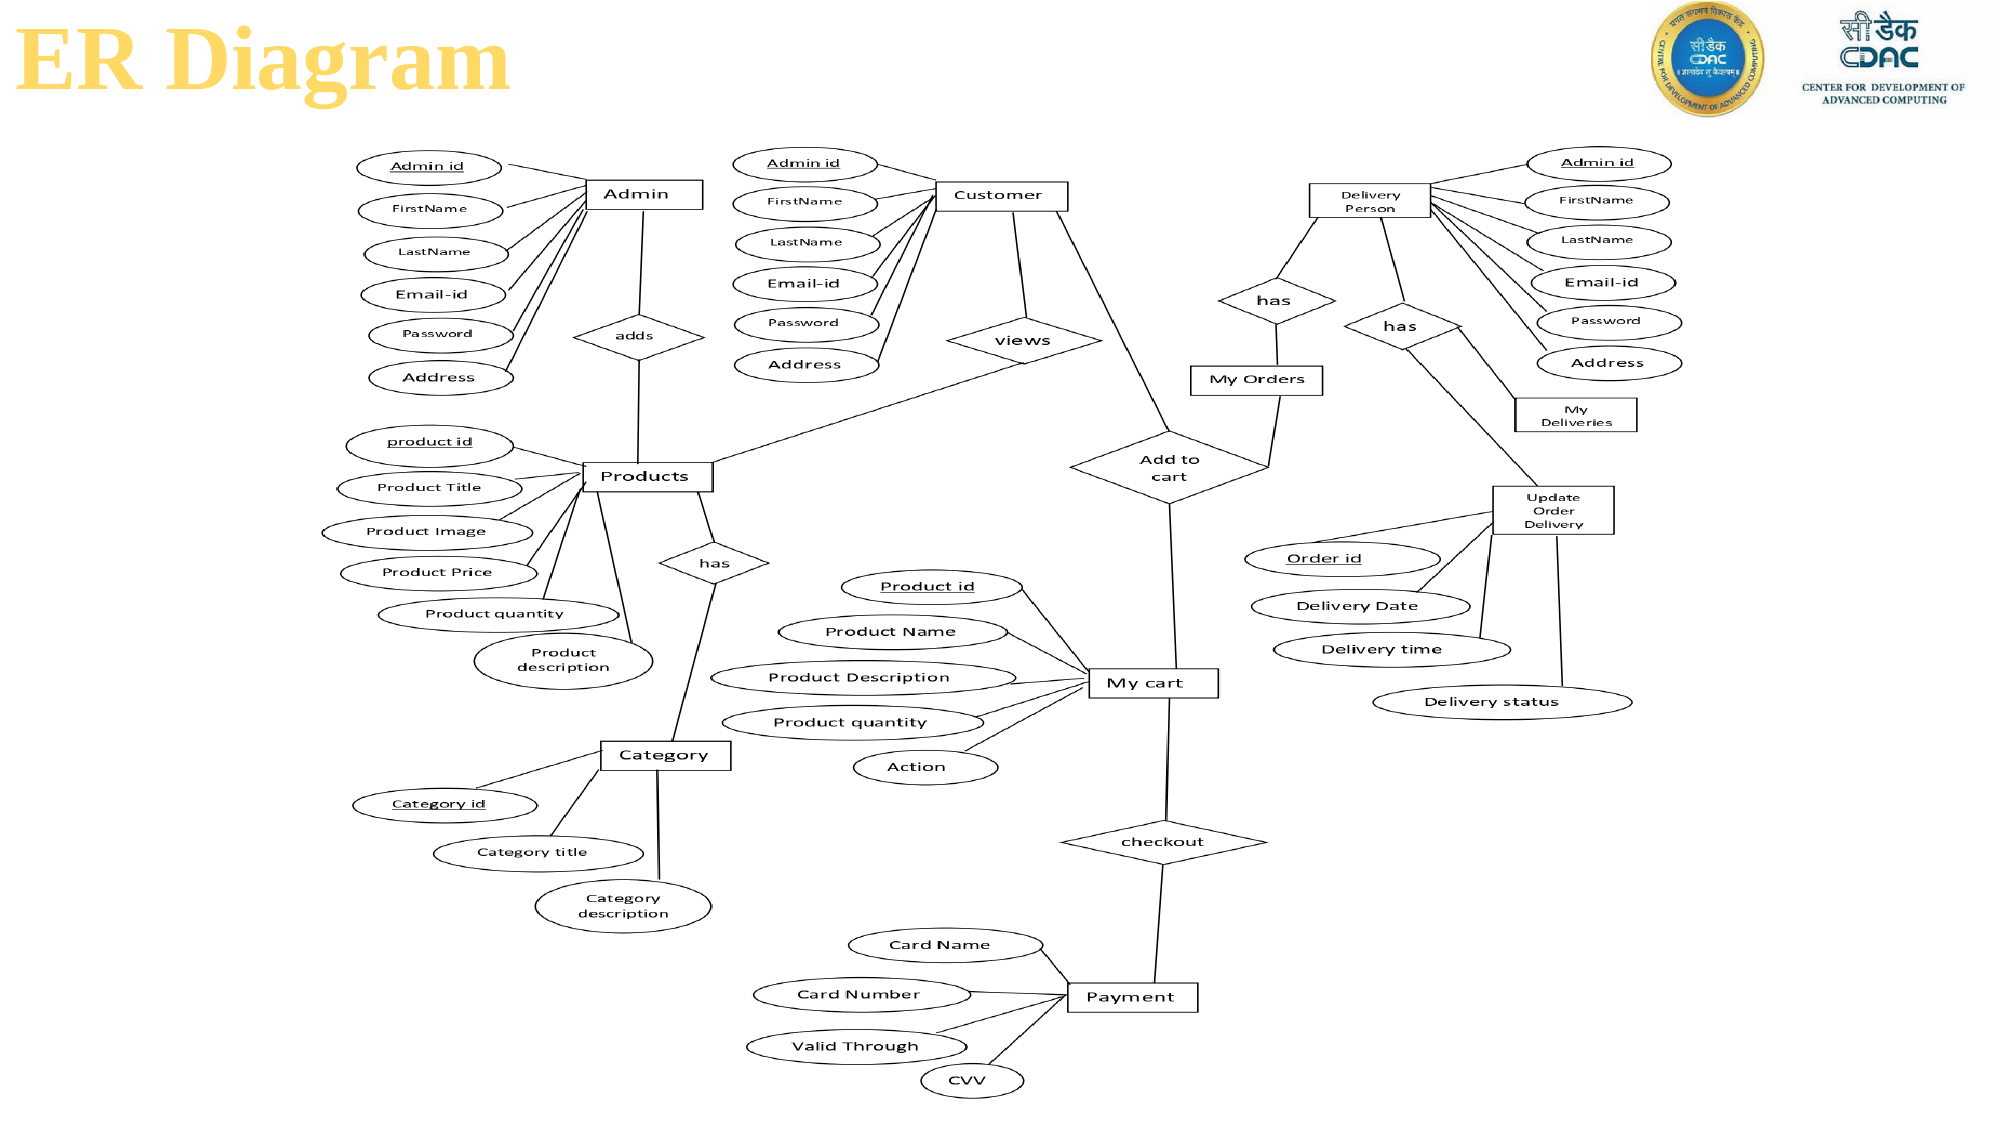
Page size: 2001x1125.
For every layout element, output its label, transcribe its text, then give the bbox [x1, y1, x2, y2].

text_box [1649, 0, 2000, 120]
title ER Diagram [0, 0, 1649, 120]
picture [311, 119, 1689, 1125]
